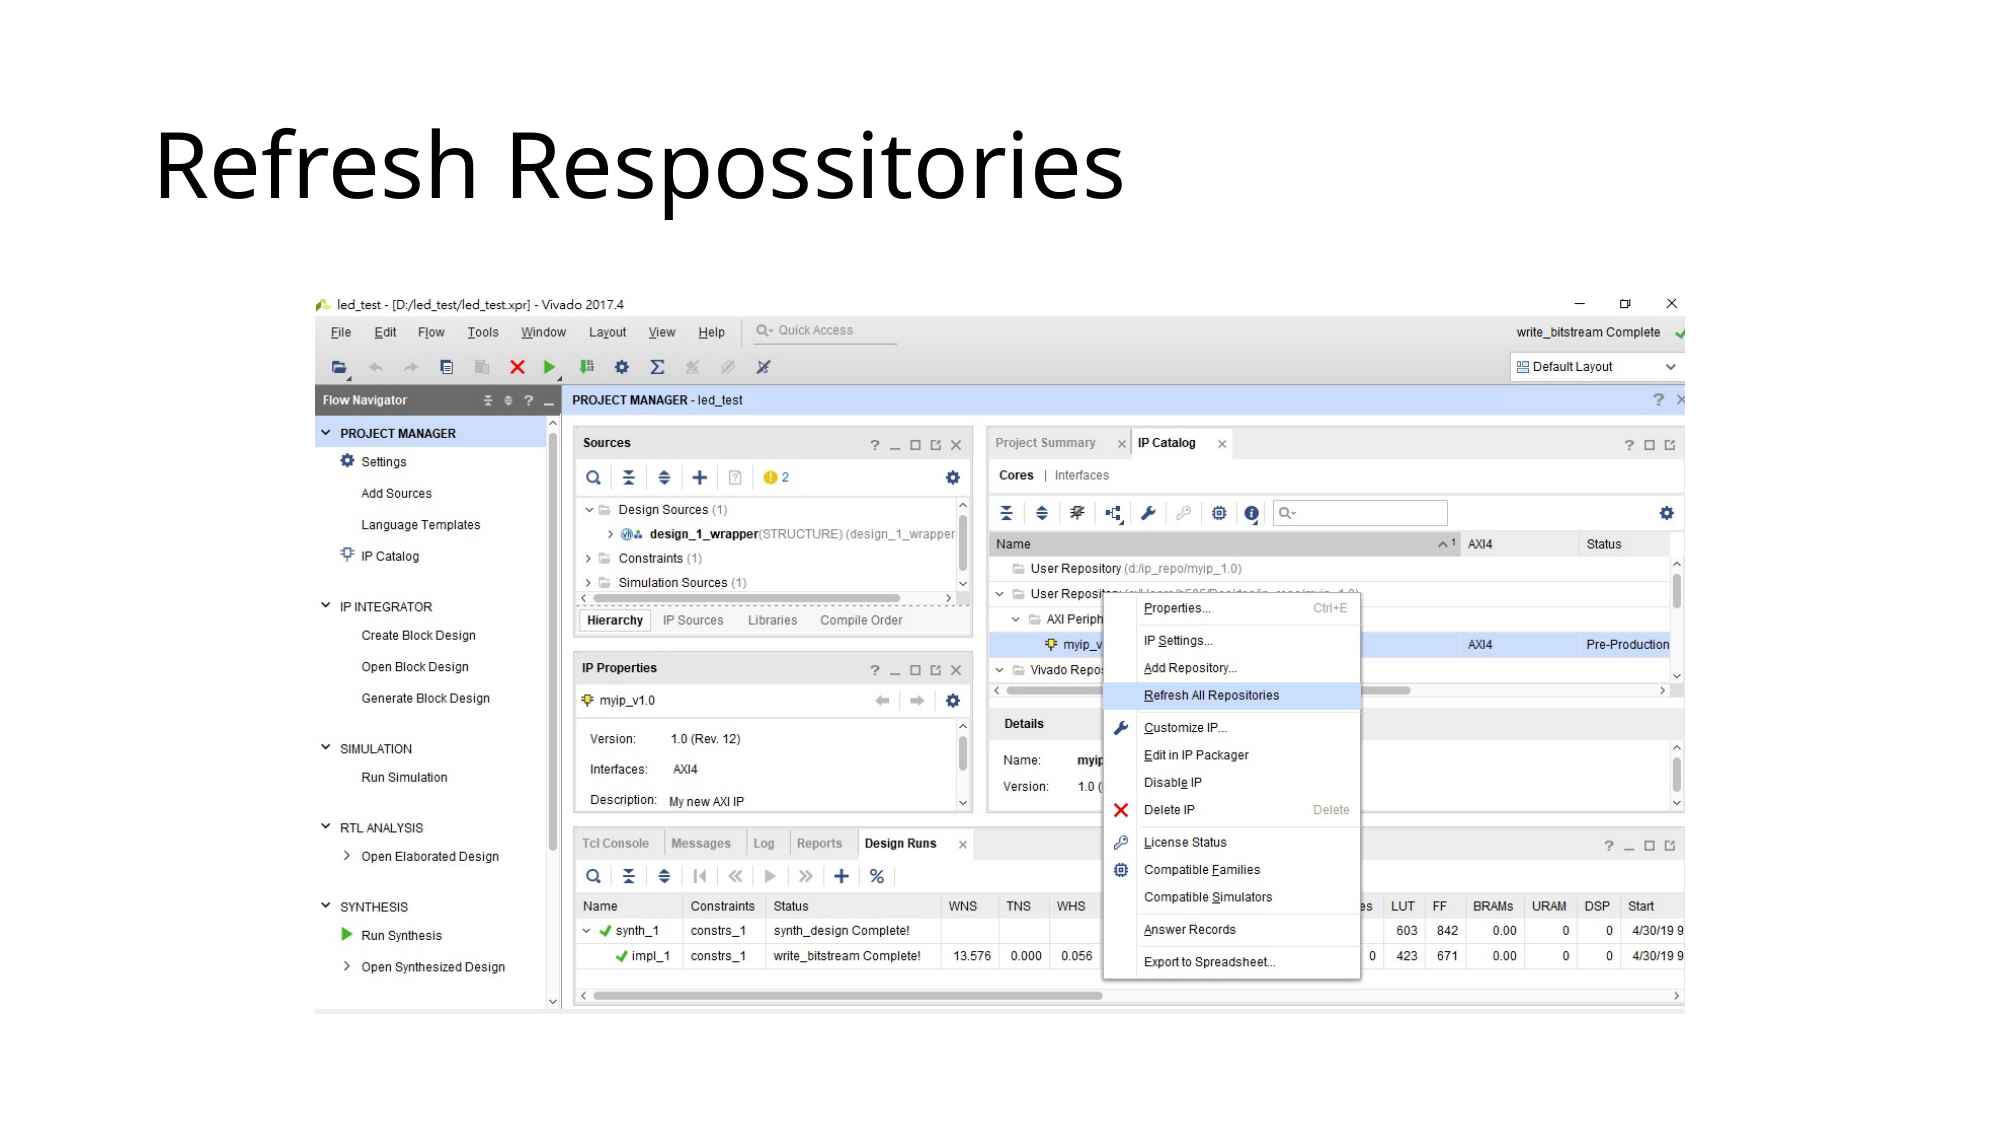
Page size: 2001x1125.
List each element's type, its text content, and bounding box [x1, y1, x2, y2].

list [315, 299, 1685, 1014]
title Refresh Respossitories [137, 59, 1863, 278]
